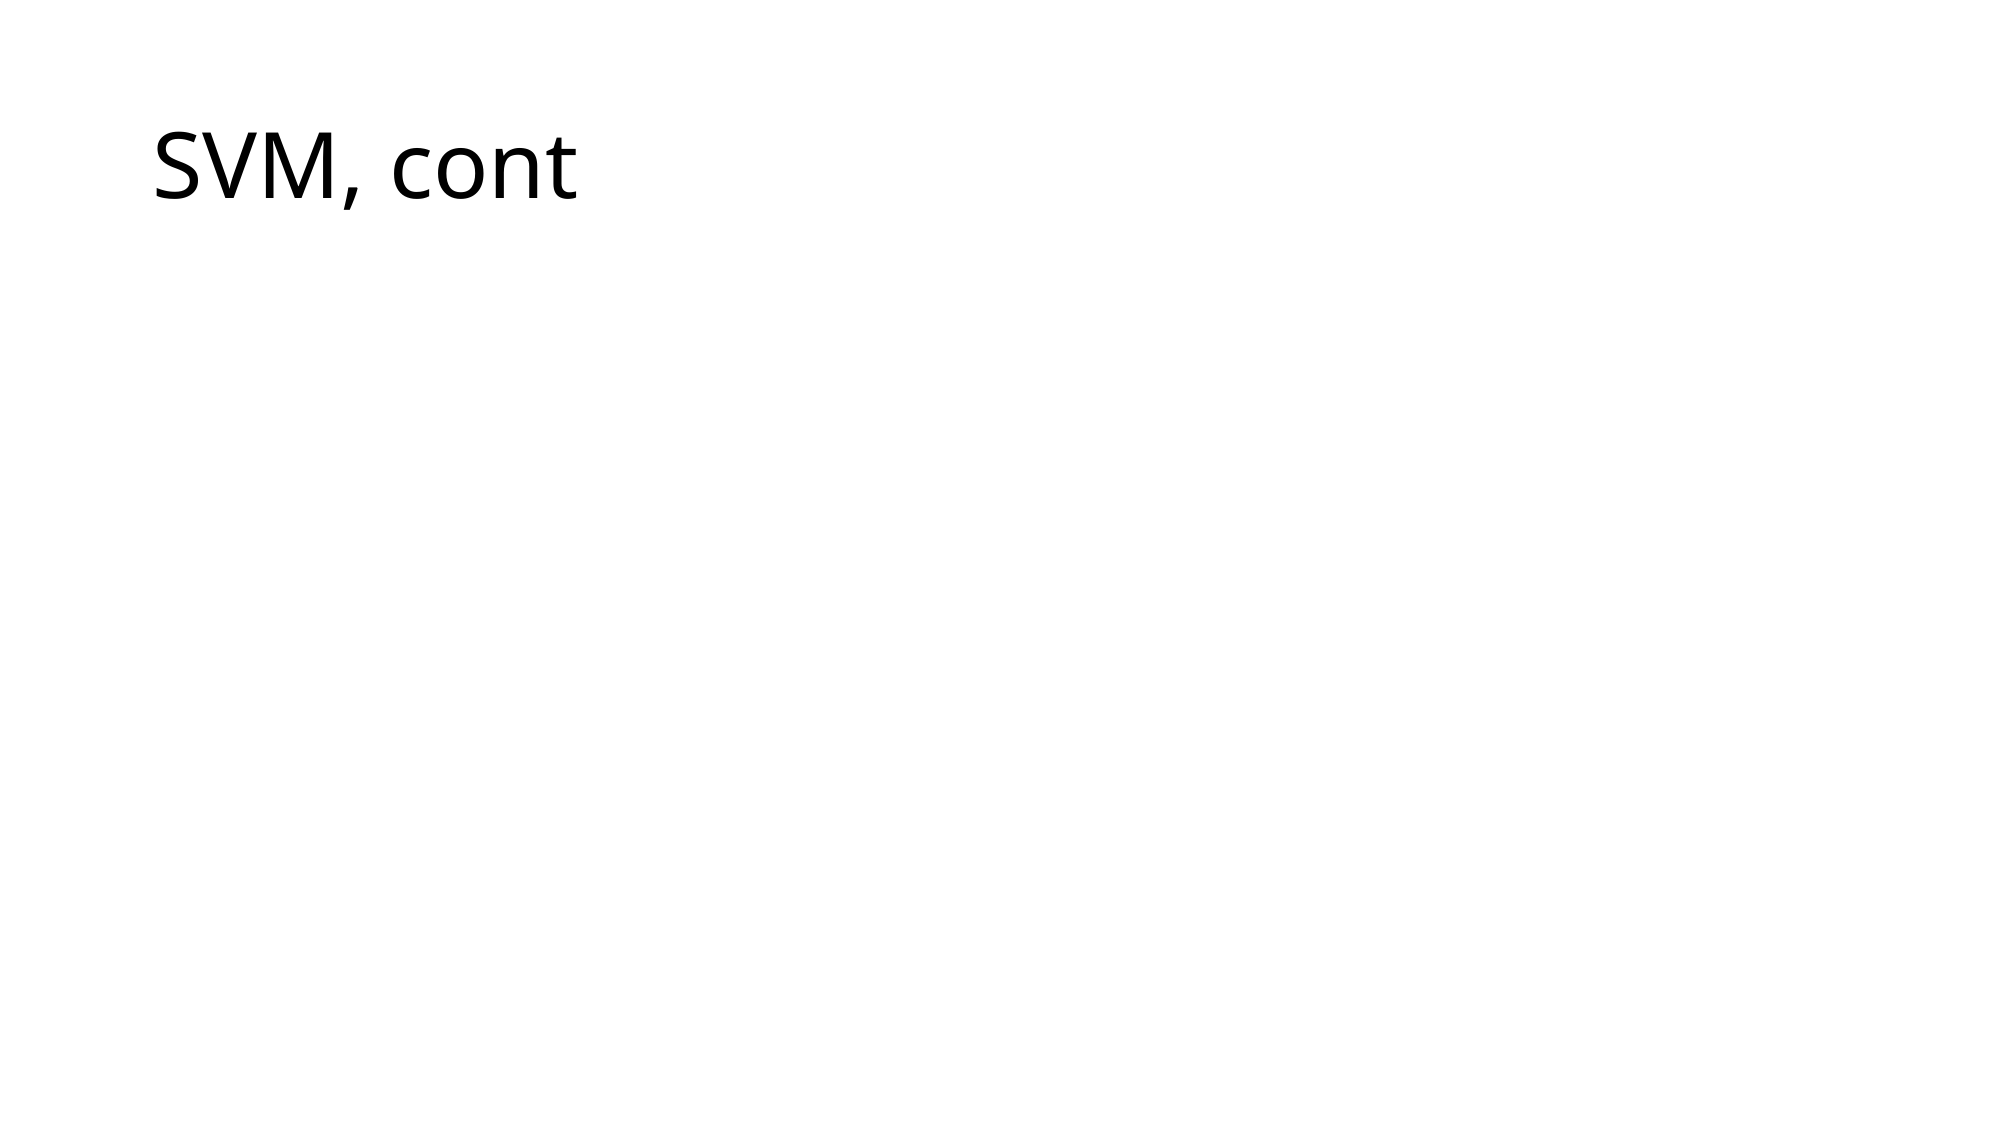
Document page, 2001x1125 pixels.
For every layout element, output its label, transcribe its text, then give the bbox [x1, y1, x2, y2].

title SVM, cont [137, 59, 1863, 278]
